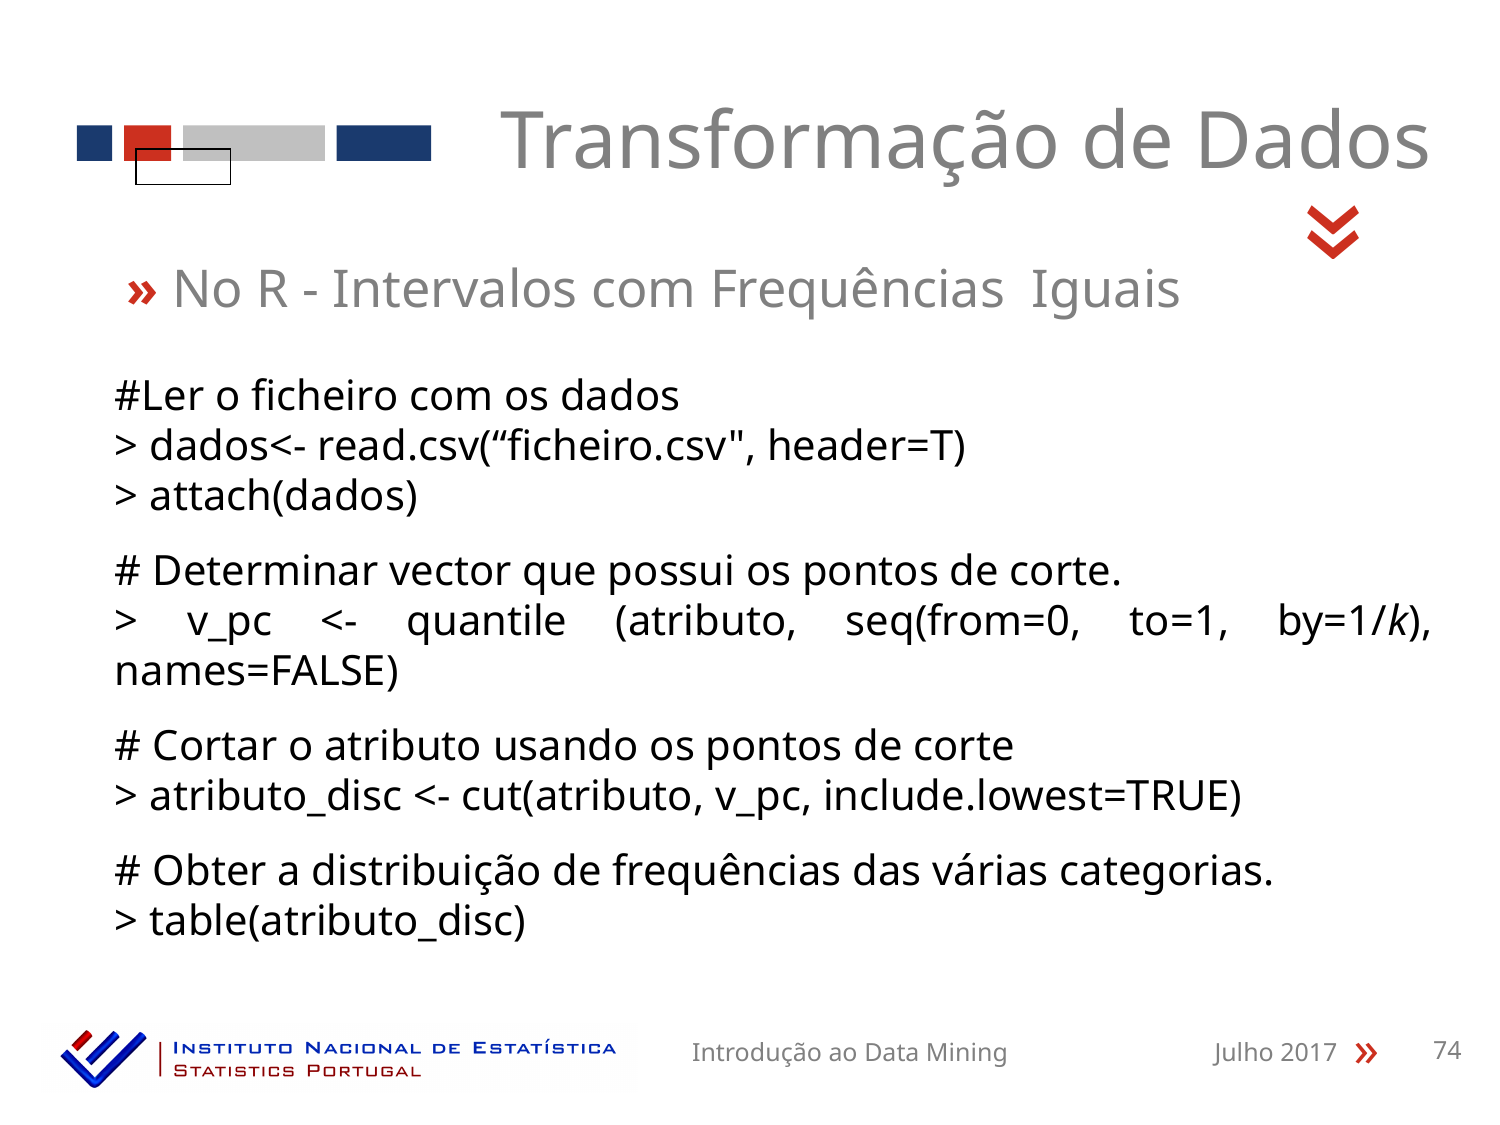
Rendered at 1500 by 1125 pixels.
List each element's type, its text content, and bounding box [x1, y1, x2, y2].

slide_number 74 [1358, 1009, 1477, 1093]
text_box Transformação de Dados [454, 66, 1447, 207]
text_box » No R - Intervalos com Frequências Iguais [112, 247, 1410, 326]
text_box #Ler o ficheiro com os dados > dados<- read.csv(“ficheiro.csv", header=T) > attach(dados) # Determinar vector que possui os pontos de corte. > v_pc <- quantile (atributo, seq(from=0, to=1, by=1/k), names=FALSE) # Cortar o atributo usando os pontos de corte > atributo_disc <- cut(atributo, v_pc, include.lowest=TRUE) # Obter a distribuição de frequências das várias categorias. > table(atributo_disc) [100, 361, 1447, 952]
footer Introdução ao Data Mining [620, 1009, 1081, 1093]
picture [41, 1023, 620, 1093]
text_box « [1234, 207, 1400, 247]
slide_number Julho 2017 [1081, 1009, 1353, 1093]
text_box « [1316, 1023, 1394, 1099]
